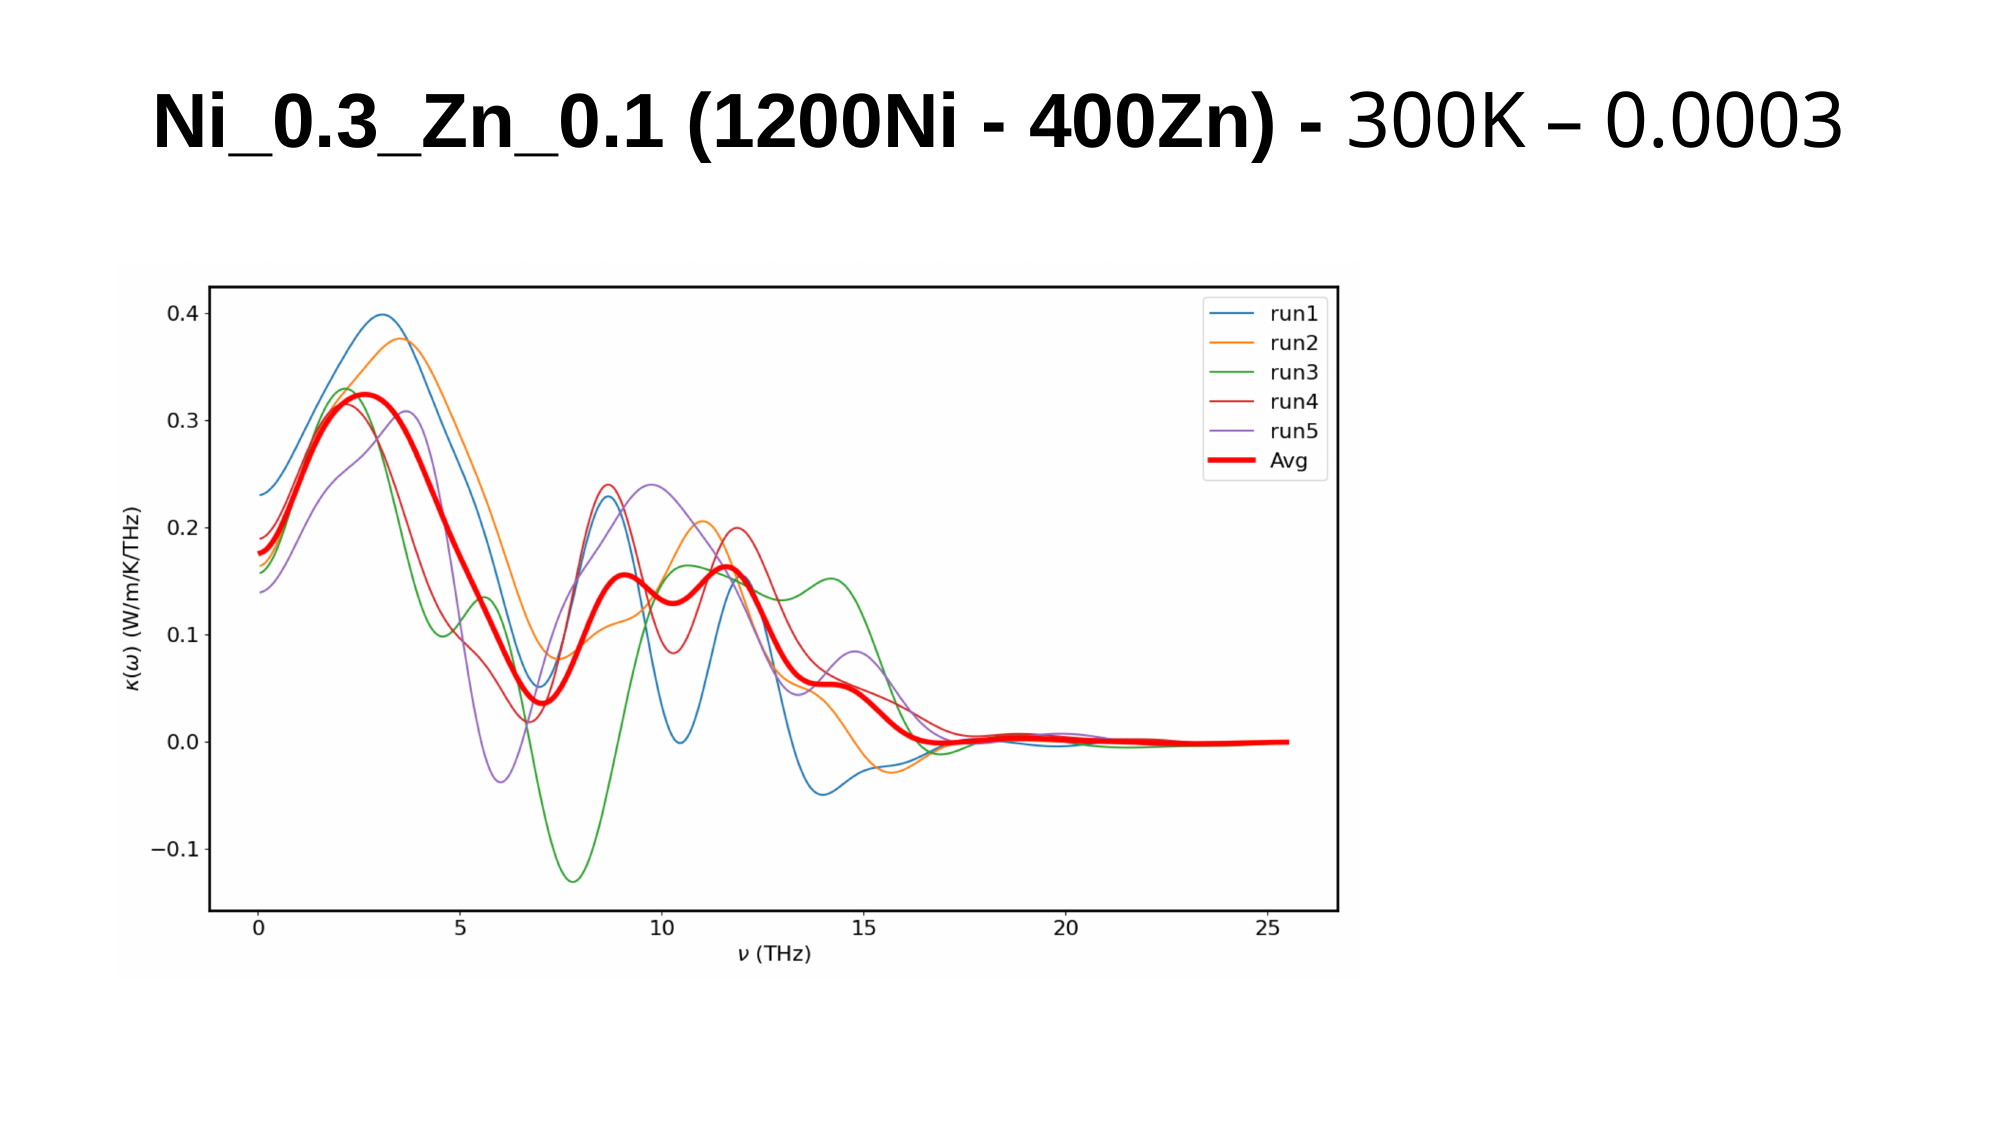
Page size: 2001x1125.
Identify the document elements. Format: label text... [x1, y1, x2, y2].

title Ni_0.3_Zn_0.1 (1200Ni - 400Zn) - 300K – 0.0003 [137, 59, 1863, 278]
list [114, 262, 1361, 978]
